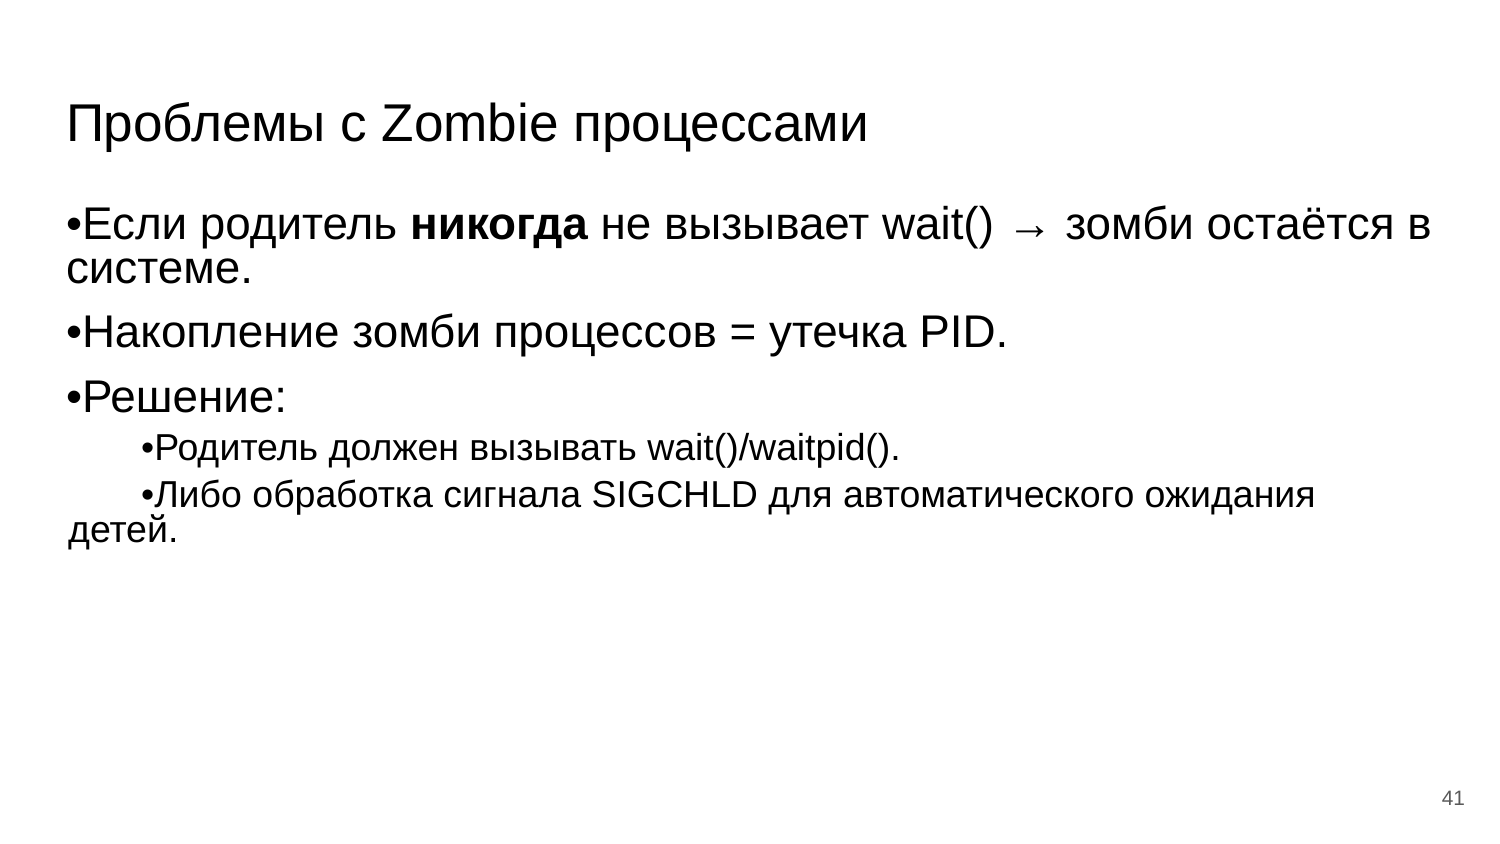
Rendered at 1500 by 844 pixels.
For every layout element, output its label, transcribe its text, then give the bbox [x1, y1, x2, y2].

list •Если родитель никогда не вызывает wait() → зомби остаётся в системе. •Накопление зомби процессов = утечка PID. •Решение: •Родитель должен вызывать wait()/waitpid(). •Либо обработка сигнала SIGCHLD для автоматического ожидания детей. [51, 189, 1449, 750]
slide_number ‹#› [1389, 764, 1480, 830]
title Проблемы с Zombie процессами [51, 72, 1449, 167]
